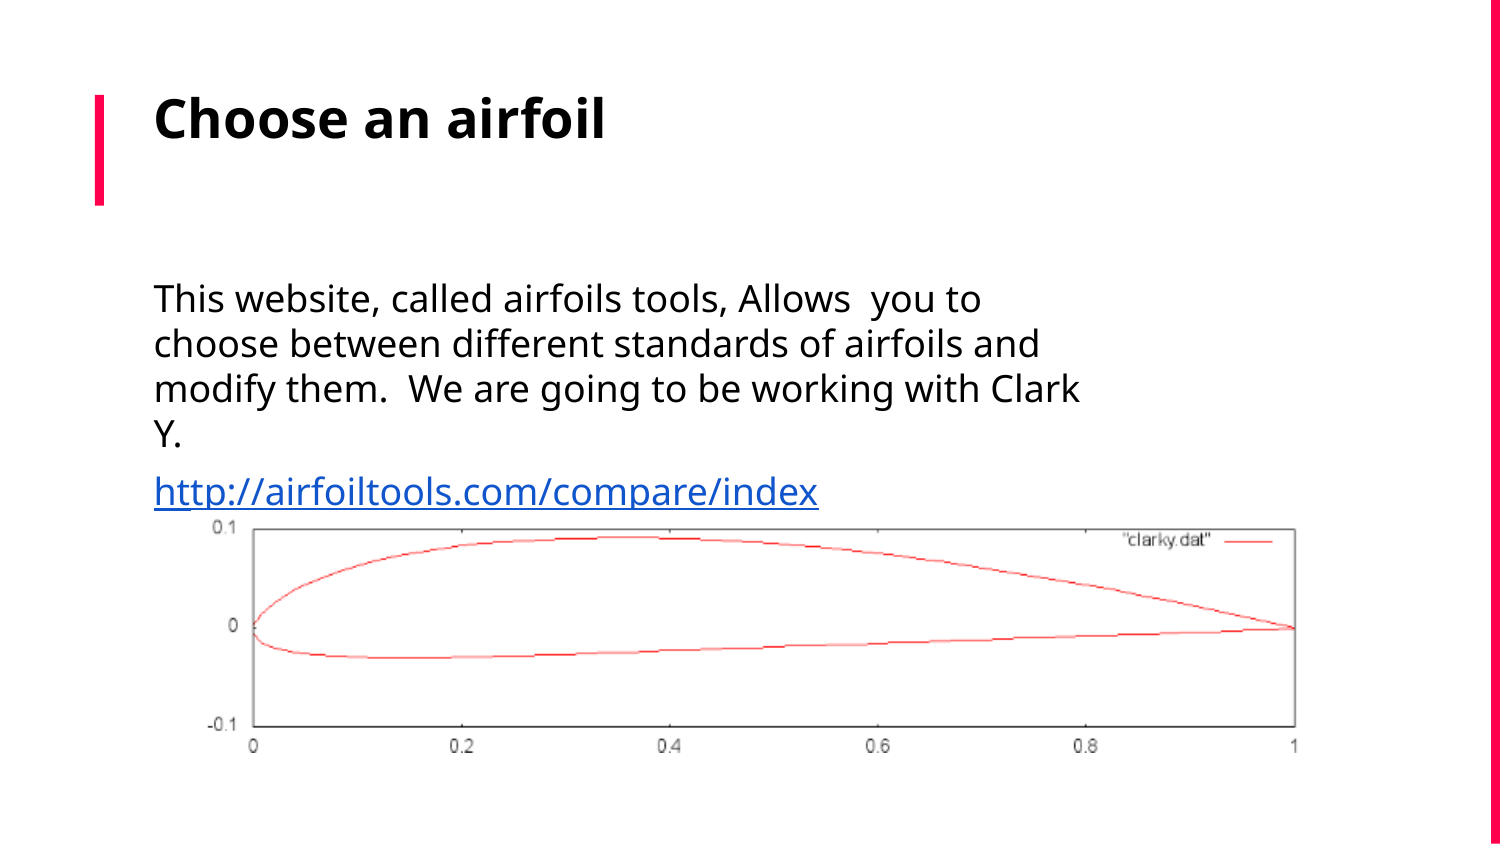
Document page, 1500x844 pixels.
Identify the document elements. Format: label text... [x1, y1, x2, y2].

list This website, called airfoils tools, Allows you to choose between different standards of airfoils and modify them. We are going to be working with Clark Y. http://airfoiltools.com/compare/index [138, 260, 1119, 777]
picture [190, 509, 1326, 753]
title Choose an airfoil [138, 69, 668, 210]
